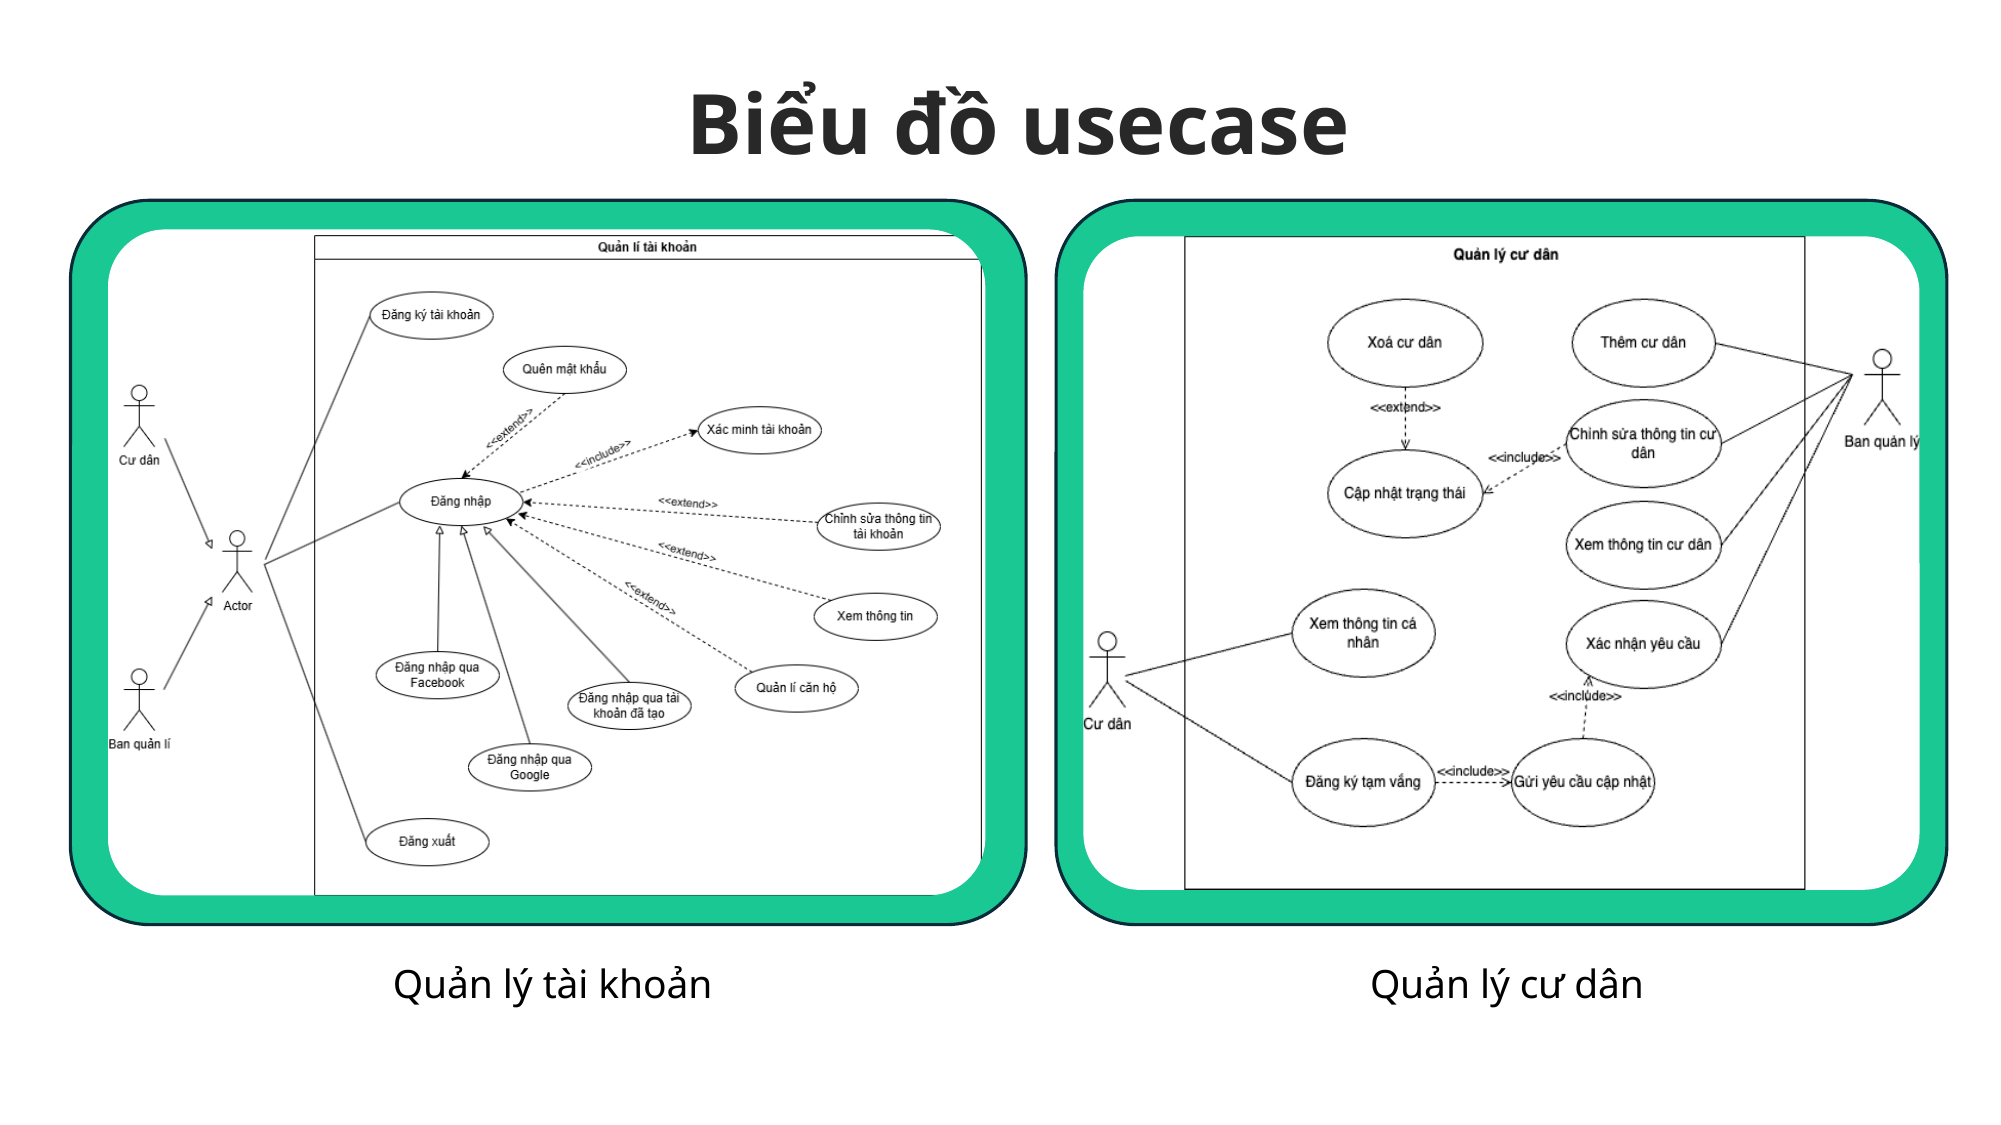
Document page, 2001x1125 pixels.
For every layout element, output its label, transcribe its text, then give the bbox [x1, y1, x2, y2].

text_box Quản lý cư dân [1355, 952, 1659, 1015]
text_box Biểu đồ usecase [686, 43, 1420, 172]
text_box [1055, 199, 1948, 926]
text_box Quản lý tài khoản [378, 952, 728, 1015]
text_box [69, 199, 1027, 926]
